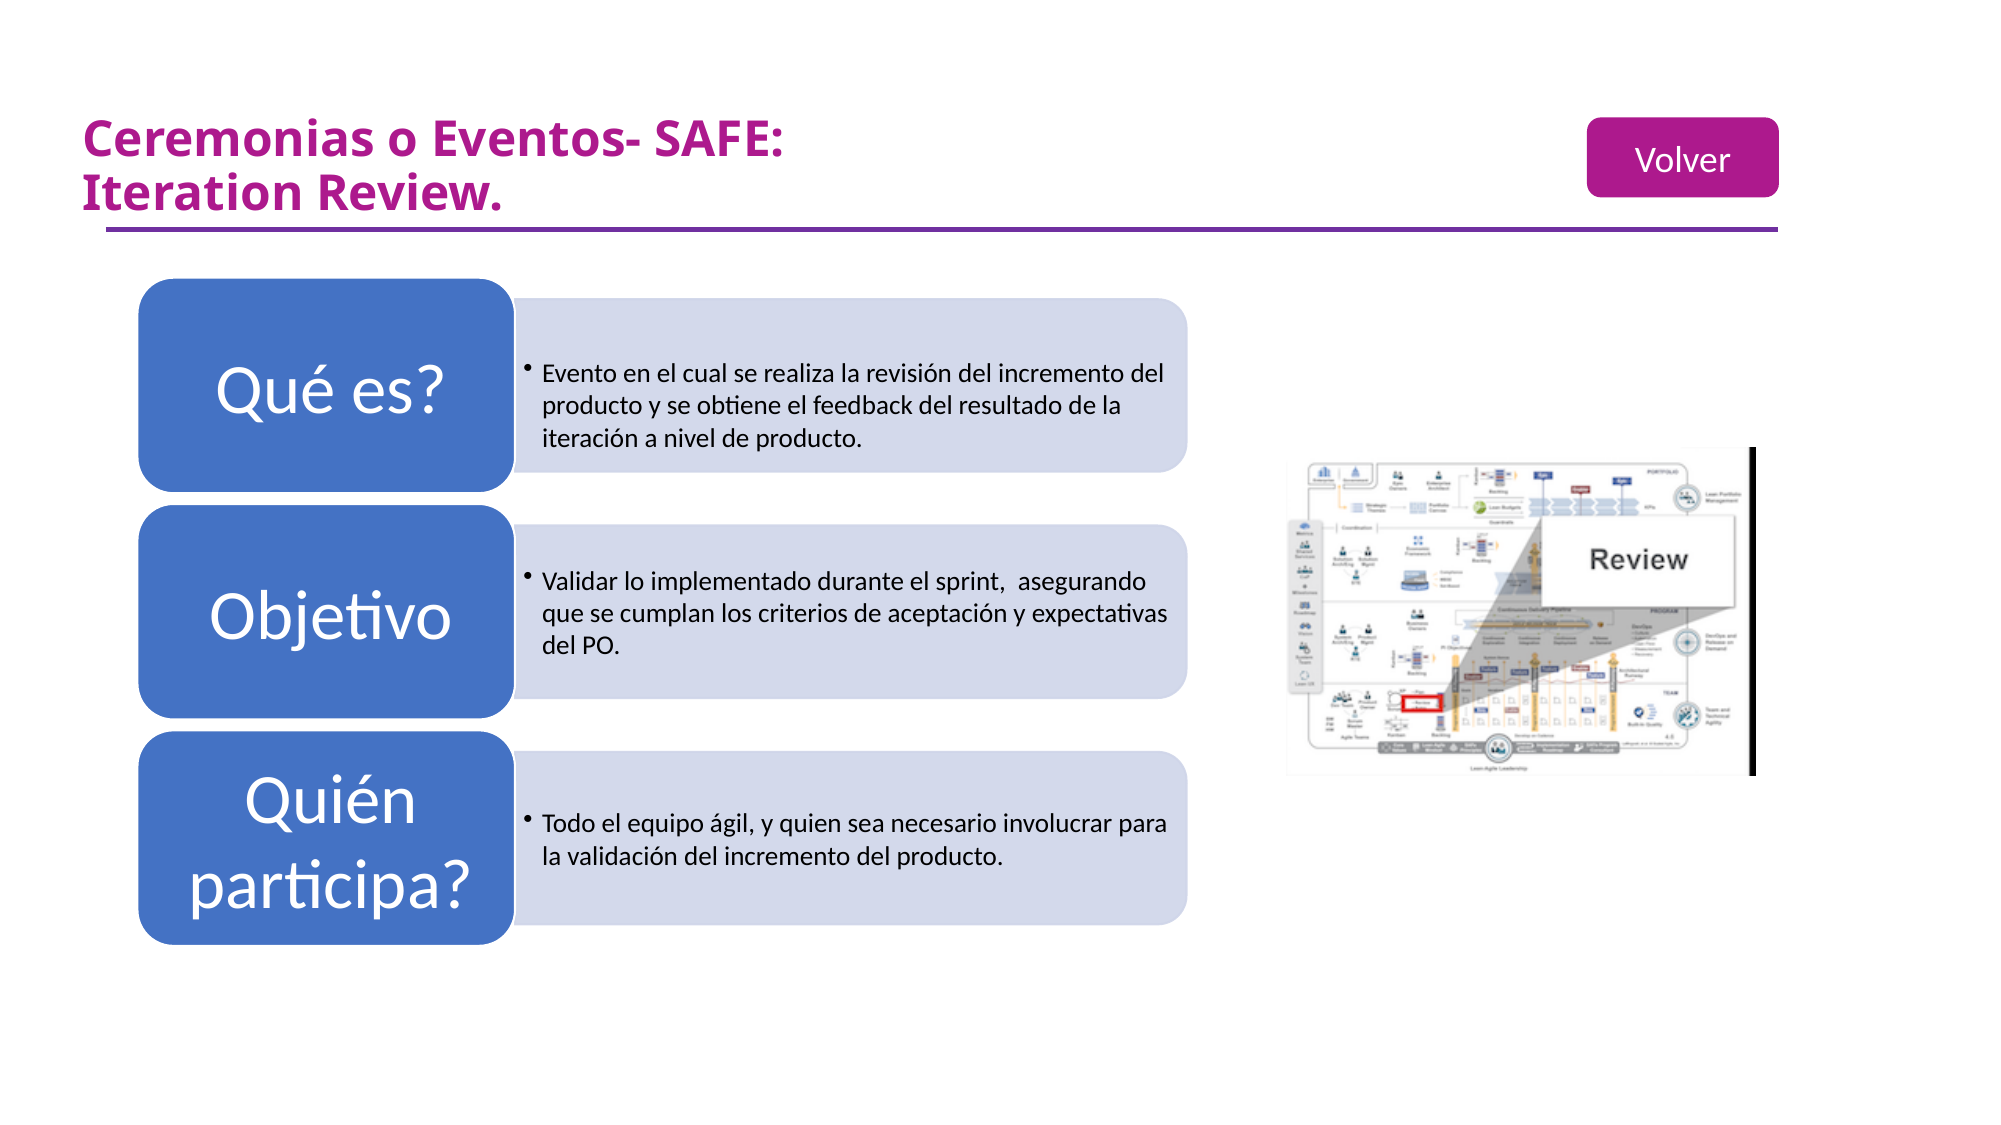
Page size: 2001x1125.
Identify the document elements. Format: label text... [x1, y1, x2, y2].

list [1286, 447, 1756, 776]
text_box Ceremonias o Eventos- SAFE: Iteration Review. [67, 105, 1817, 230]
title [137, 59, 1863, 278]
text_box Volver [1586, 117, 1779, 198]
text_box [137, 277, 1187, 947]
